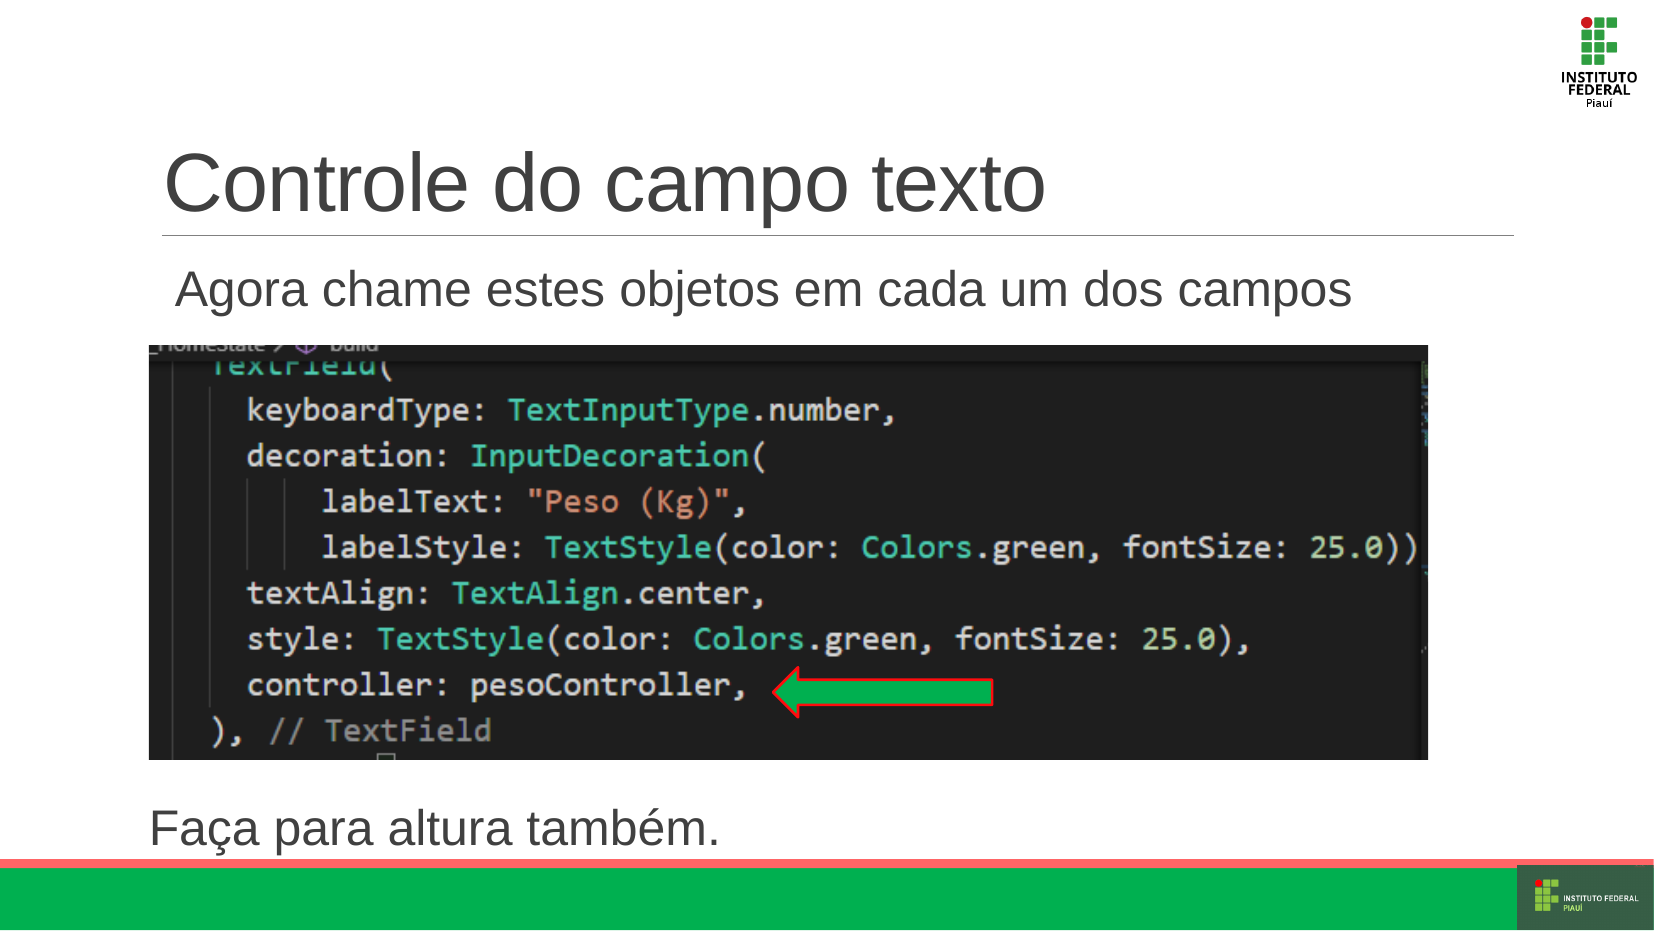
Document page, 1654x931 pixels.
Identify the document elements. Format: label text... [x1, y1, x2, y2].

title Controle do campo texto [148, 38, 1513, 236]
picture [148, 344, 1429, 761]
picture [1544, 15, 1654, 109]
list Agora chame estes objetos em cada um dos campos [174, 255, 1372, 325]
text_box Faça para altura também. [148, 795, 1346, 865]
picture [1517, 865, 1654, 930]
